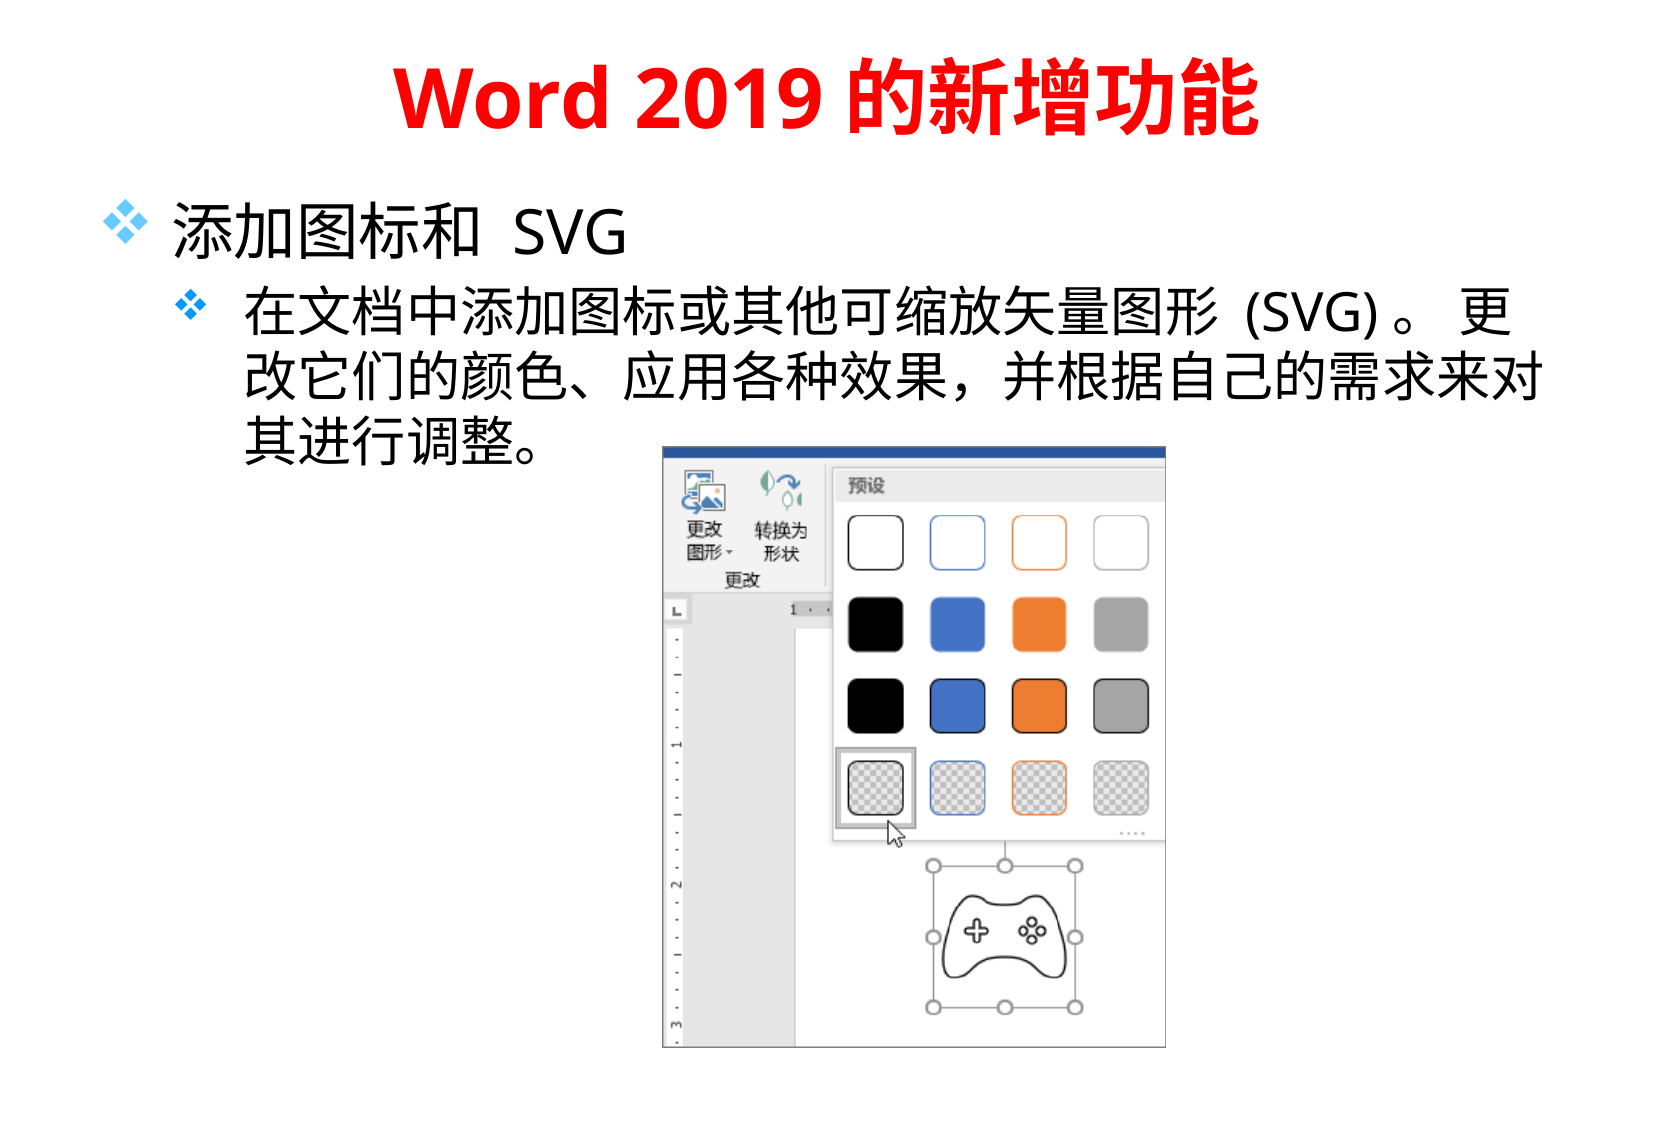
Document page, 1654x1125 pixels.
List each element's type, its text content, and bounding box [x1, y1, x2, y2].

title Word 2019的新增功能 [83, 30, 1572, 161]
picture [661, 444, 1166, 1049]
list 添加图标和 SVG 在文档中添加图标或其他可缩放矢量图形 (SVG)。 更改它们的颜色、应用各种效果，并根据自己的需求来对其进行调整。 [82, 184, 1571, 928]
